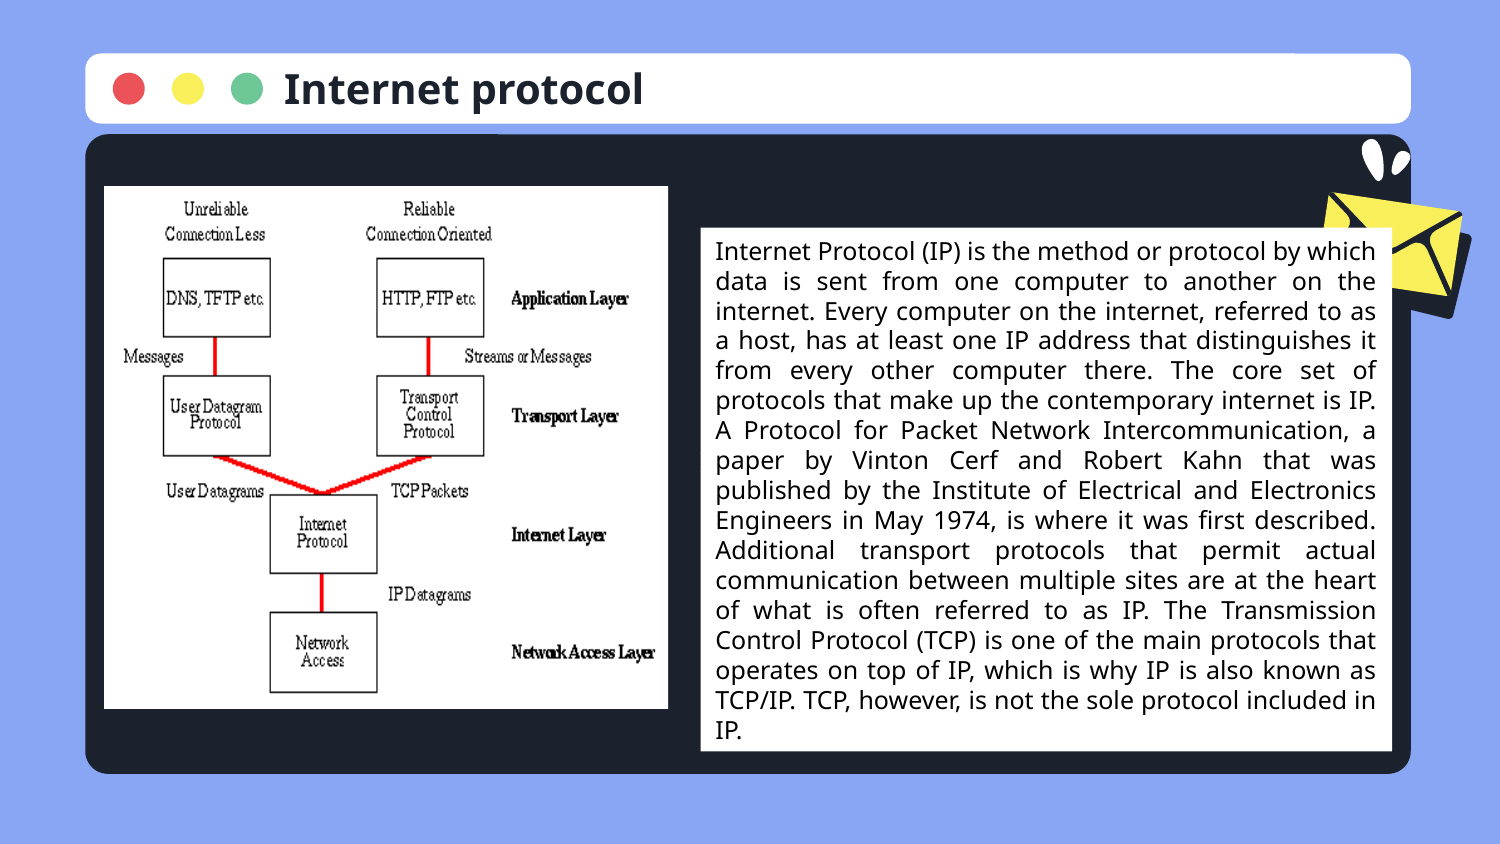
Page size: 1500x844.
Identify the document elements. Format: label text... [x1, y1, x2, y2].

picture [103, 186, 669, 709]
text_box Internet Protocol (IP) is the method or protocol by which data is sent from one computer to another on the internet. Every computer on the internet, referred to as a host, has at least one IP address that distinguishes it from every other computer there. The core set of protocols that make up the contemporary internet is IP. A Protocol for Packet Network Intercommunication, a paper by Vinton Cerf and Robert Kahn that was published by the Institute of Electrical and Electronics Engineers in May 1974, is where it was first described. Additional transport protocols that permit actual communication between multiple sites are at the heart of what is often referred to as IP. The Transmission Control Protocol (TCP) is one of the main protocols that operates on top of IP, which is why IP is also known as TCP/IP. TCP, however, is not the sole protocol included in IP. [700, 227, 1393, 752]
text_box Internet protocol [269, 55, 787, 120]
